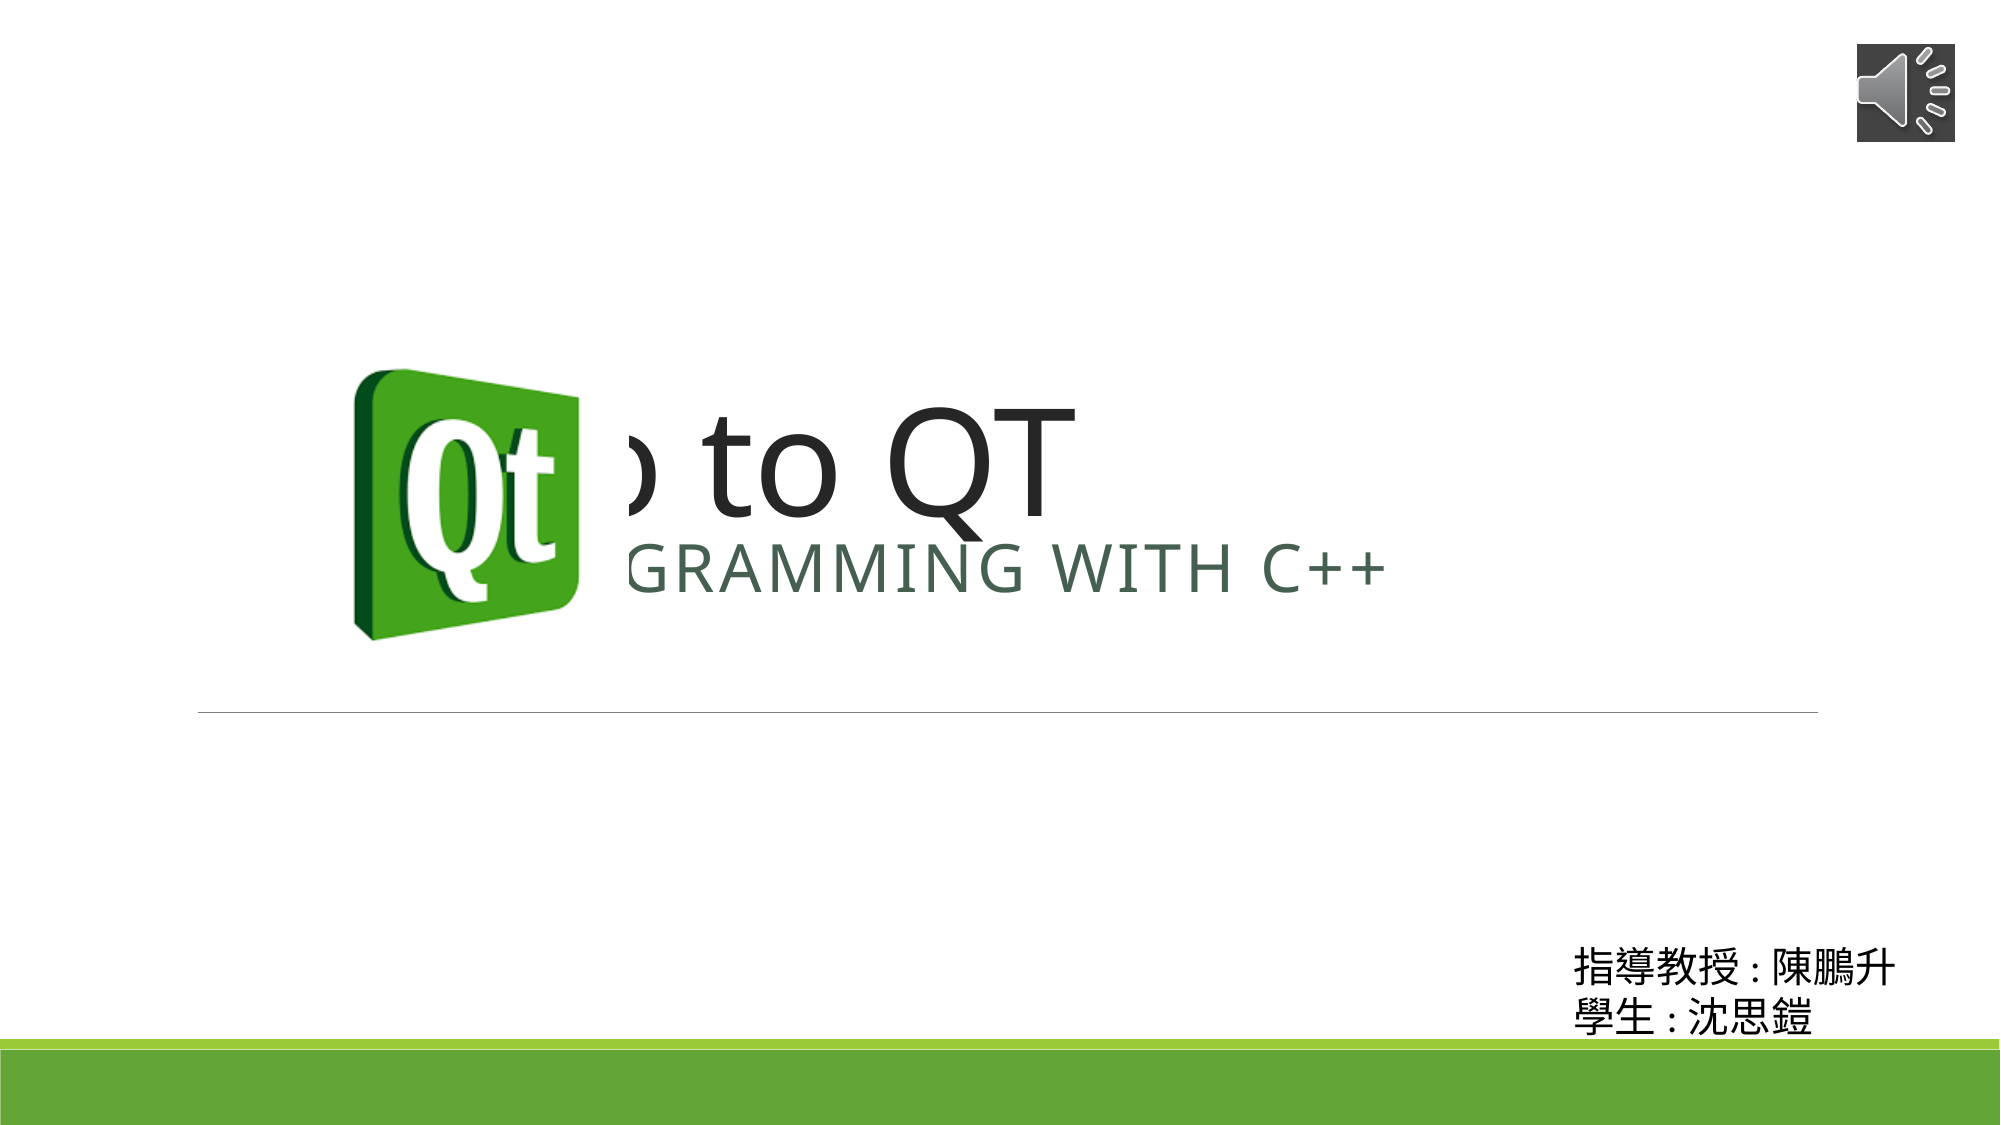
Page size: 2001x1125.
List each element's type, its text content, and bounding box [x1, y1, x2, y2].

picture [305, 311, 630, 694]
picture [1855, 42, 1957, 144]
subtitle GUI programming with c++ [305, 527, 1806, 799]
title Intro to QT [639, 366, 1806, 527]
text_box 指導教授:陳鵬升 學生:沈思鎧 [1558, 933, 2000, 1048]
